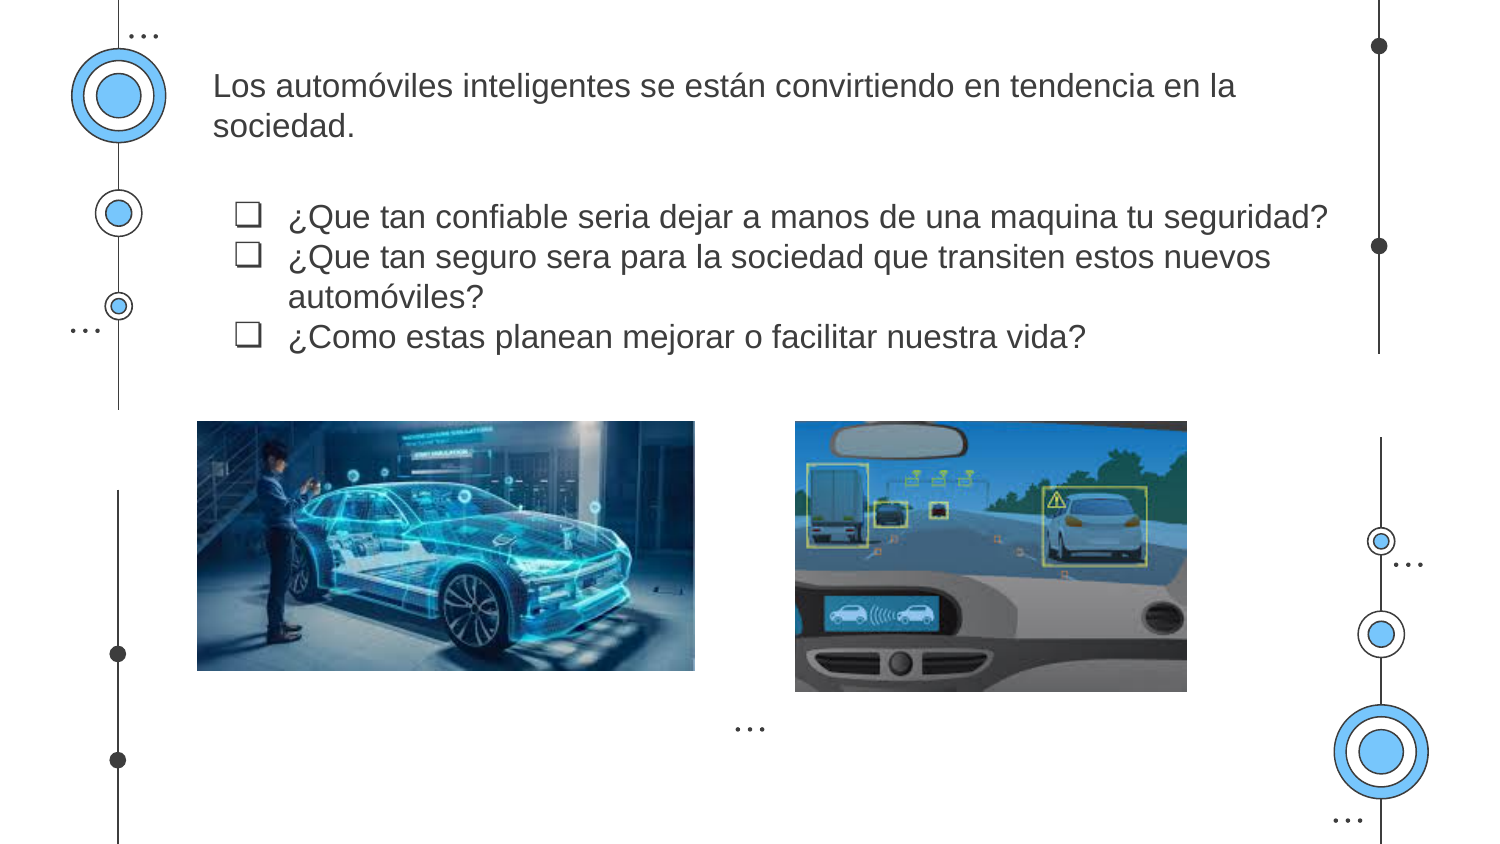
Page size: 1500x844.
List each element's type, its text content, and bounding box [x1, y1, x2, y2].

picture [794, 421, 1213, 718]
subtitle Los automóviles inteligentes se están convirtiendo en tendencia en la sociedad. [197, 49, 1304, 180]
picture [197, 421, 695, 671]
text_box ¿Que tan confiable seria dejar a manos de una maquina tu seguridad? ¿Que tan seguro sera para la sociedad que transiten estos nuevos automóviles? ¿Como estas planean mejorar o facilitar nuestra vida? [197, 180, 1381, 371]
